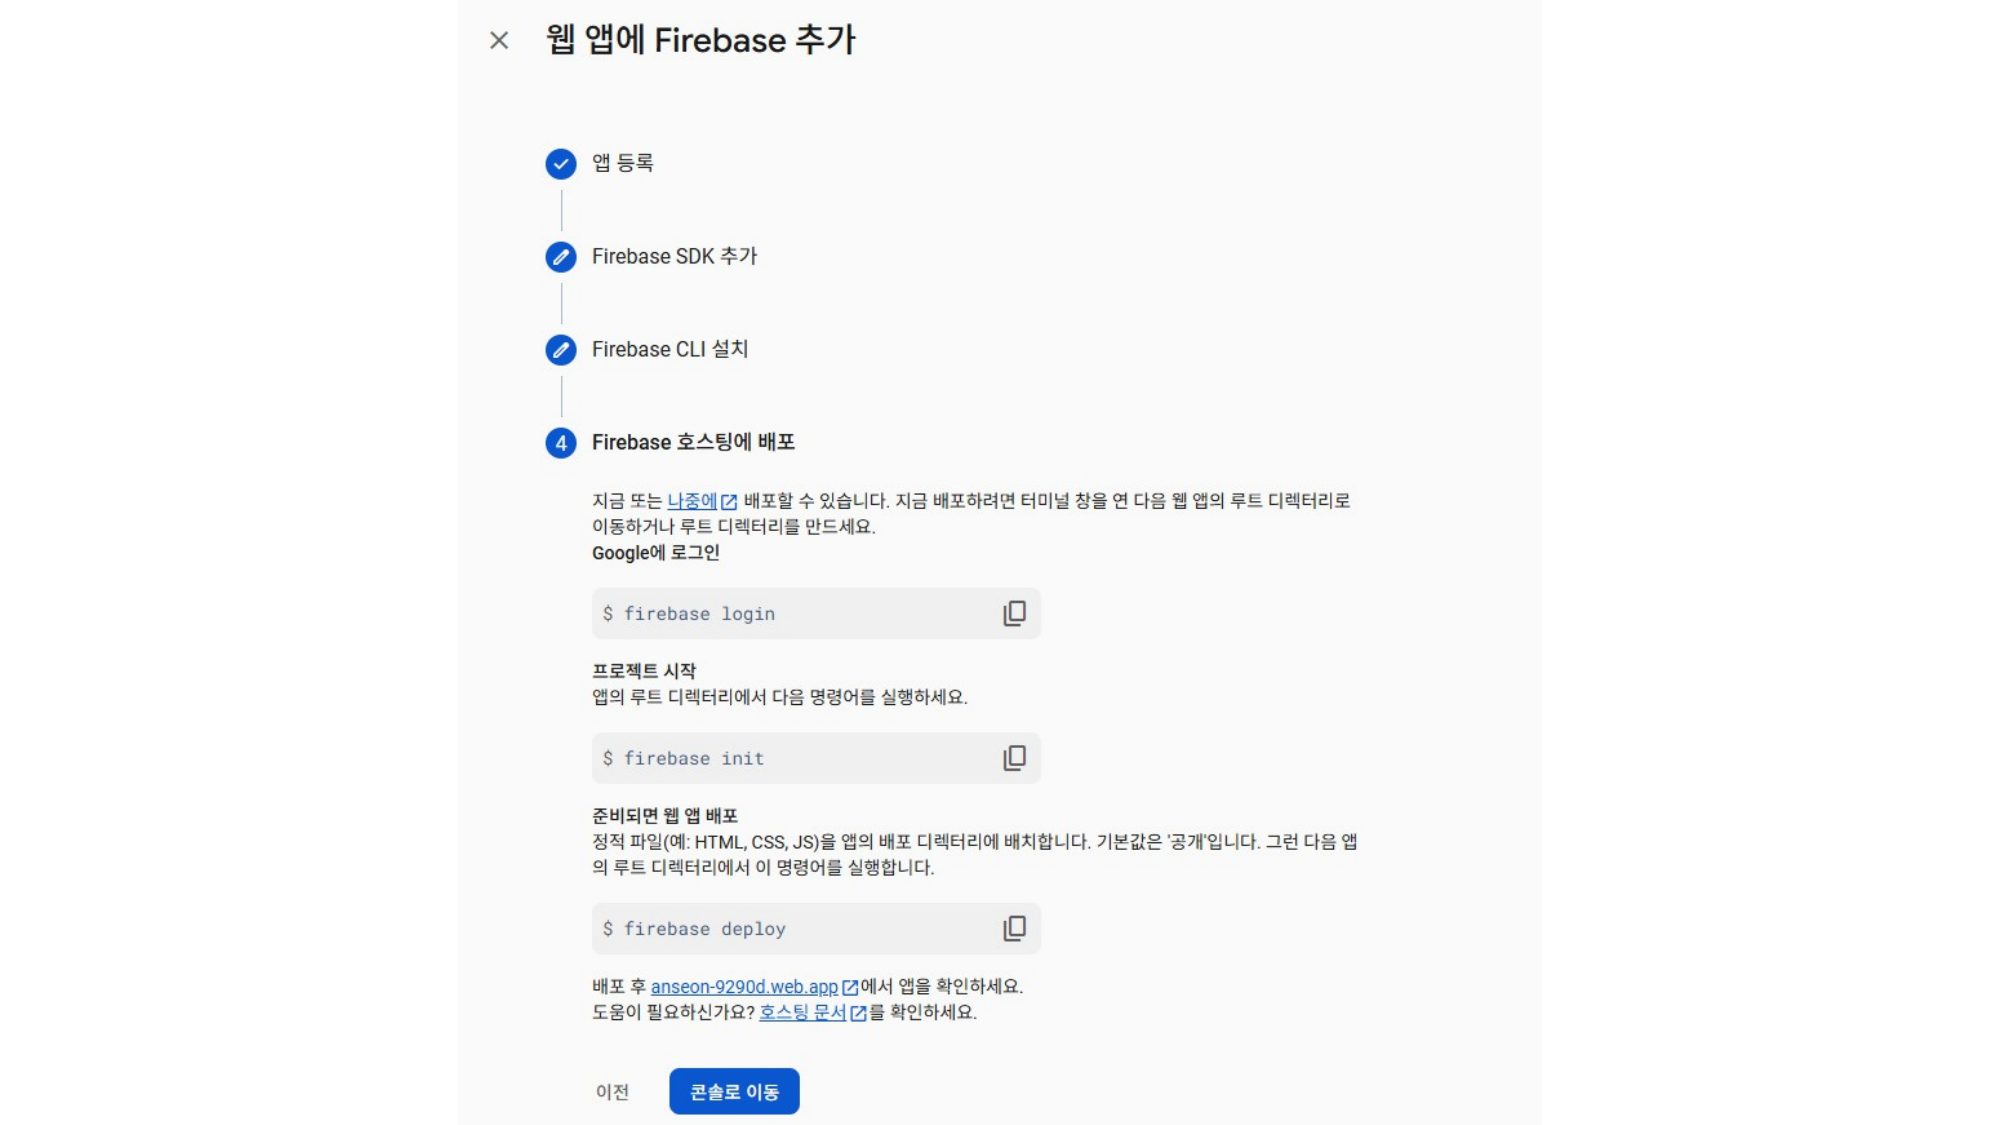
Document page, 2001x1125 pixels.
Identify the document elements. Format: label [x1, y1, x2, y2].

text_box [458, 0, 1542, 1125]
